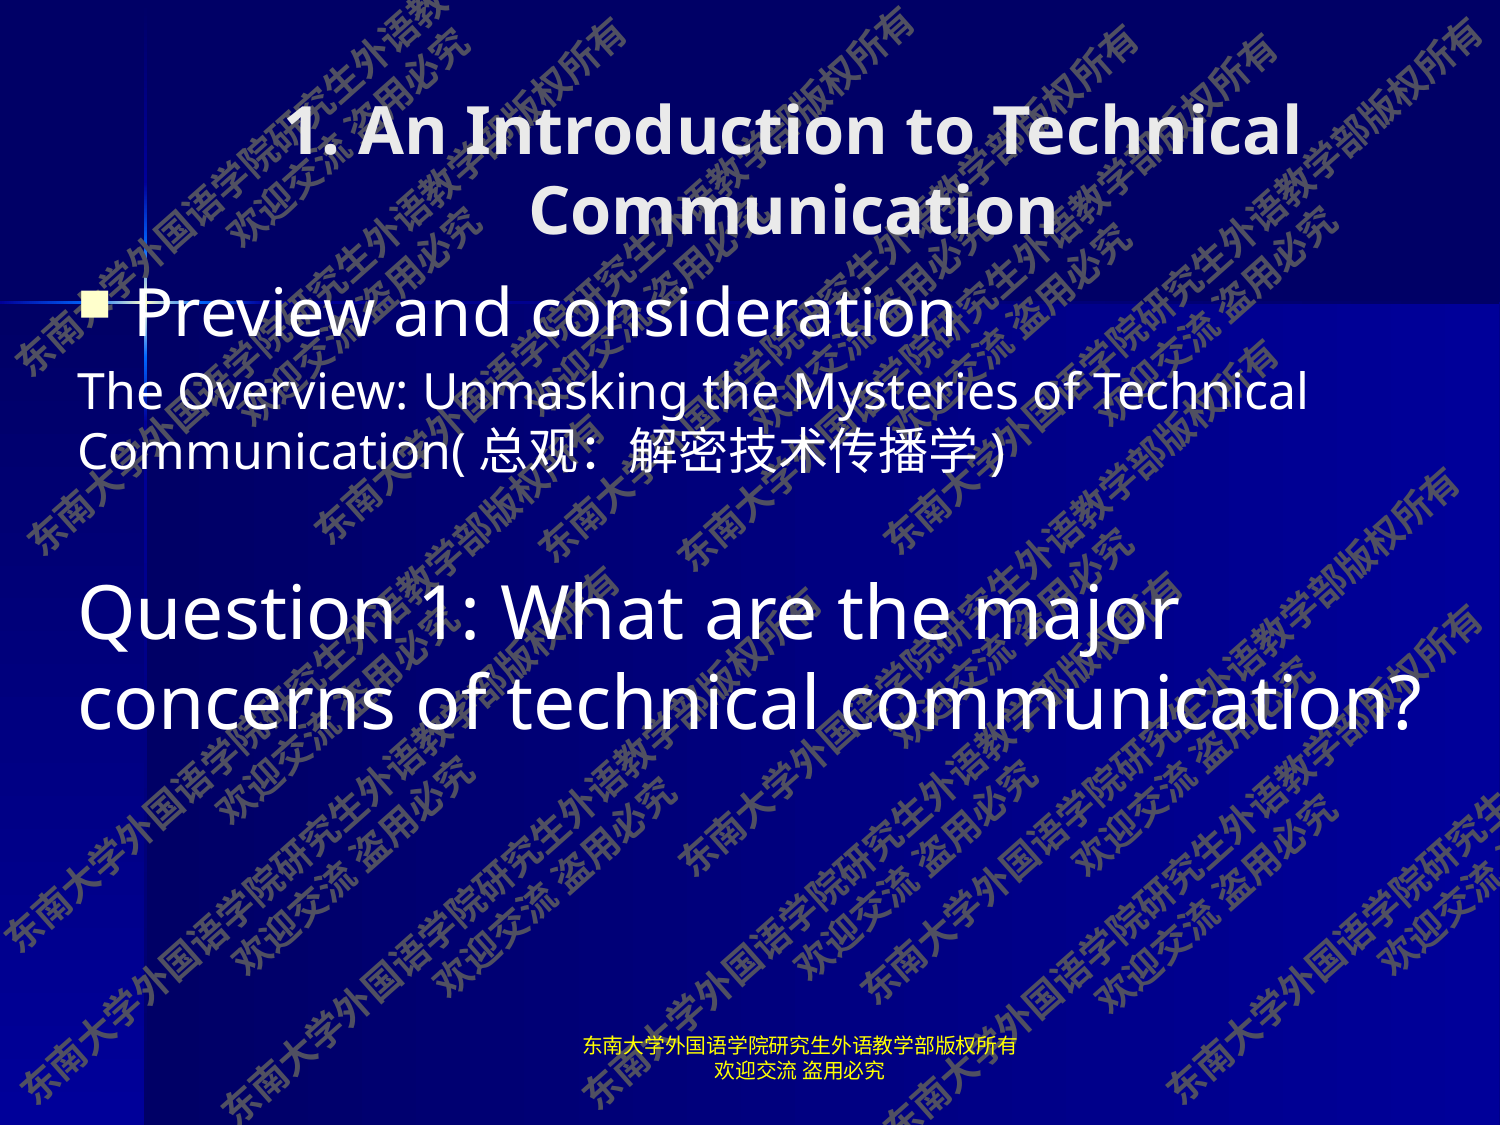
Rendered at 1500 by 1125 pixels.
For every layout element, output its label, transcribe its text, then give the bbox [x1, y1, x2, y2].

footer 东南大学外国语学院研究生外语教学部版权所有 欢迎交流 盗用必究 [562, 1024, 1038, 1101]
list Preview and consideration The Overview: Unmasking the Mysteries of Technical Communication(总观：解密技术传播学) Question 1: What are the major concerns of technical communication? [62, 262, 1476, 938]
title 1. An Introduction to Technical Communication [174, 49, 1413, 262]
